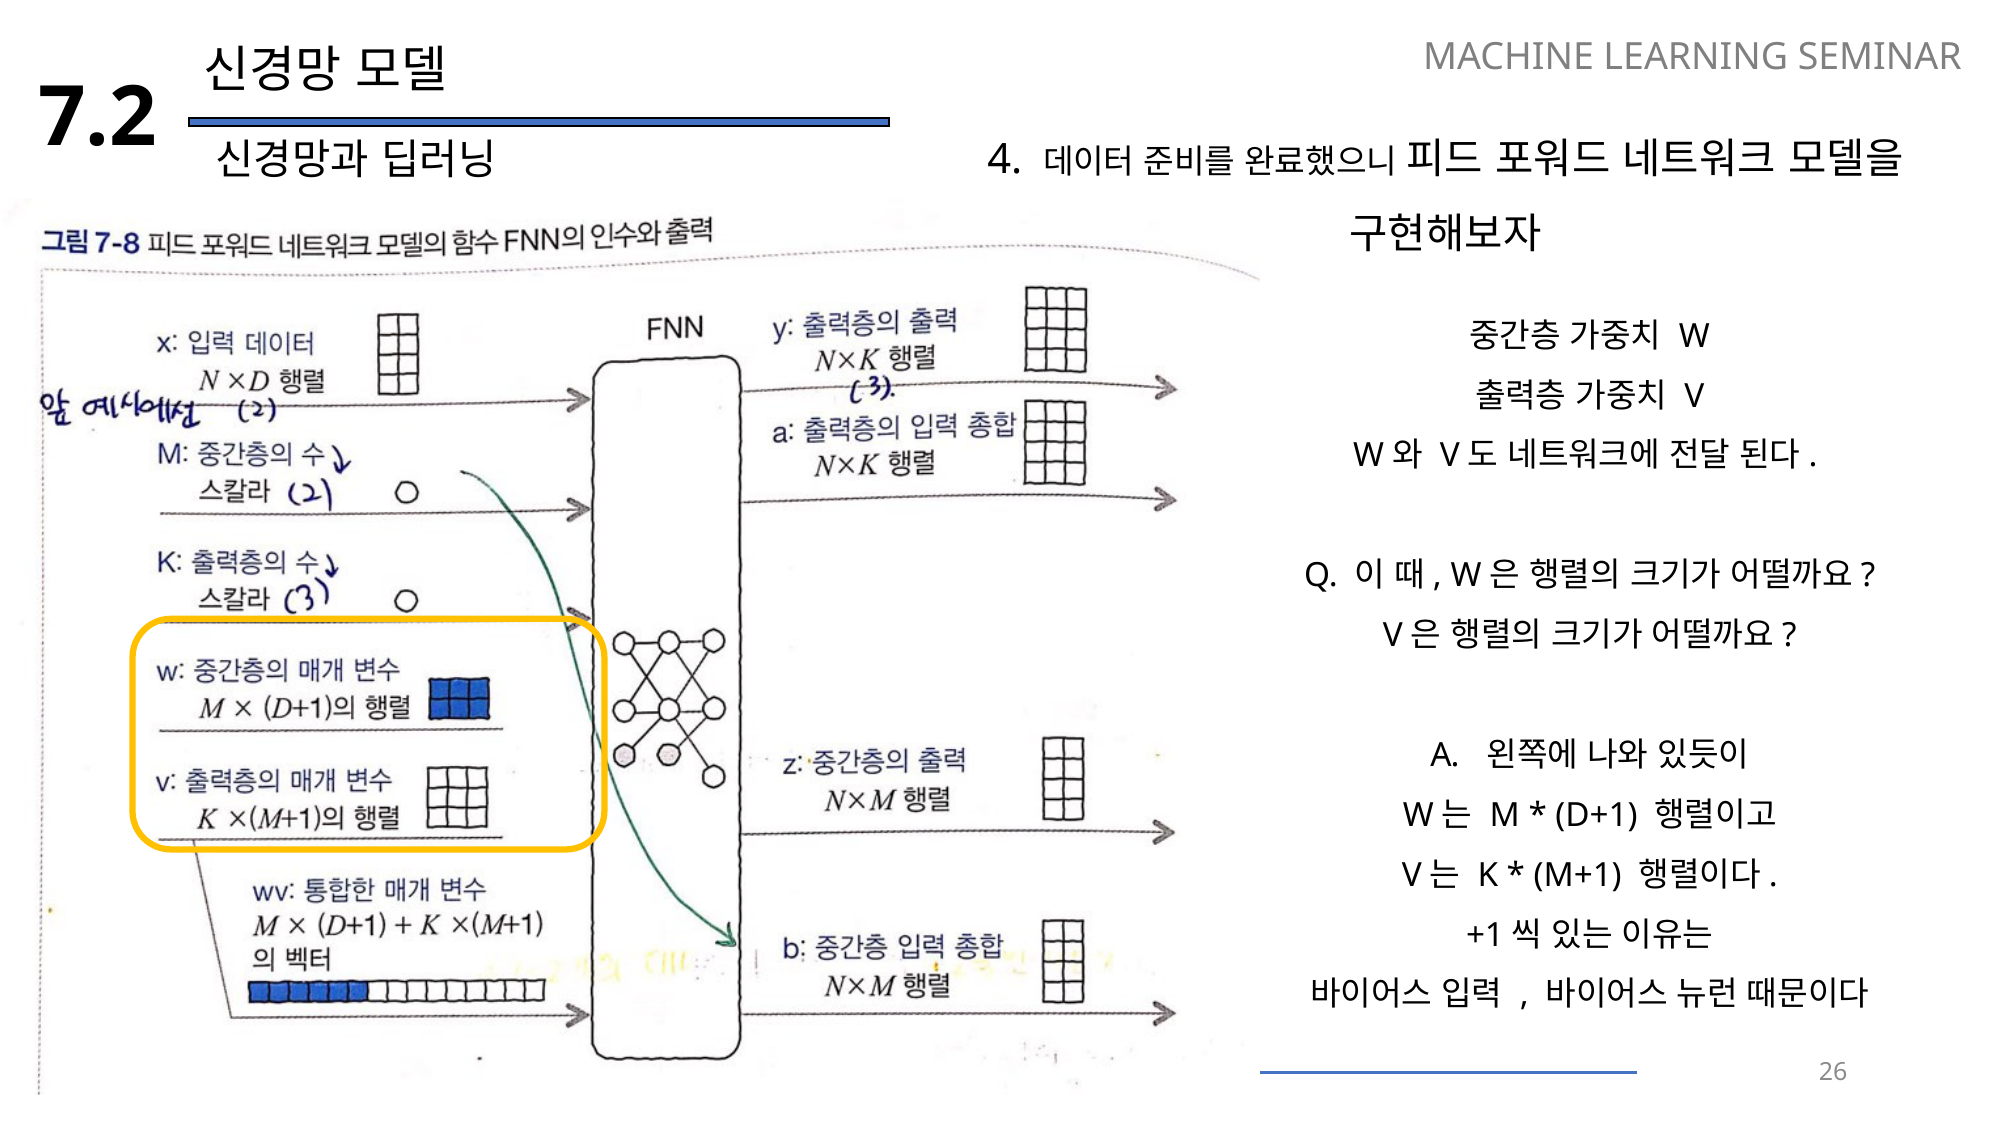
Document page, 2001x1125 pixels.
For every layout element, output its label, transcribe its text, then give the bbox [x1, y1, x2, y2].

text_box 4. 데이터 준비를 완료했으니 피드 포워드 네트워크 모델을 구현해보자 [937, 99, 1954, 265]
text_box [188, 117, 890, 127]
picture [3, 198, 1260, 1095]
text_box 중간층 가중치 W 출력층 가중치 V W와 V도 네트워크에 전달 된다. Q. 이 때, W은 행렬의 크기가 어떨까요? V은 행렬의 크기가 어떨까요? 왼쪽에 나와 있듯이 W는 M * (D+1) 행렬이고 V는 K * (M+1) 행렬이다. +1씩 있는 이유는 바이어스 입력 , 바이어스 뉴런 때문이다 [1260, 286, 1975, 1020]
text_box 7.2 [23, 55, 182, 170]
slide_number 26 [1412, 1042, 1863, 1103]
text_box 신경망 모델 [109, 30, 543, 106]
text_box MACHINE LEARNING SEMINAR [1342, 24, 1977, 85]
text_box 신경망과 딥러닝 [200, 125, 554, 191]
